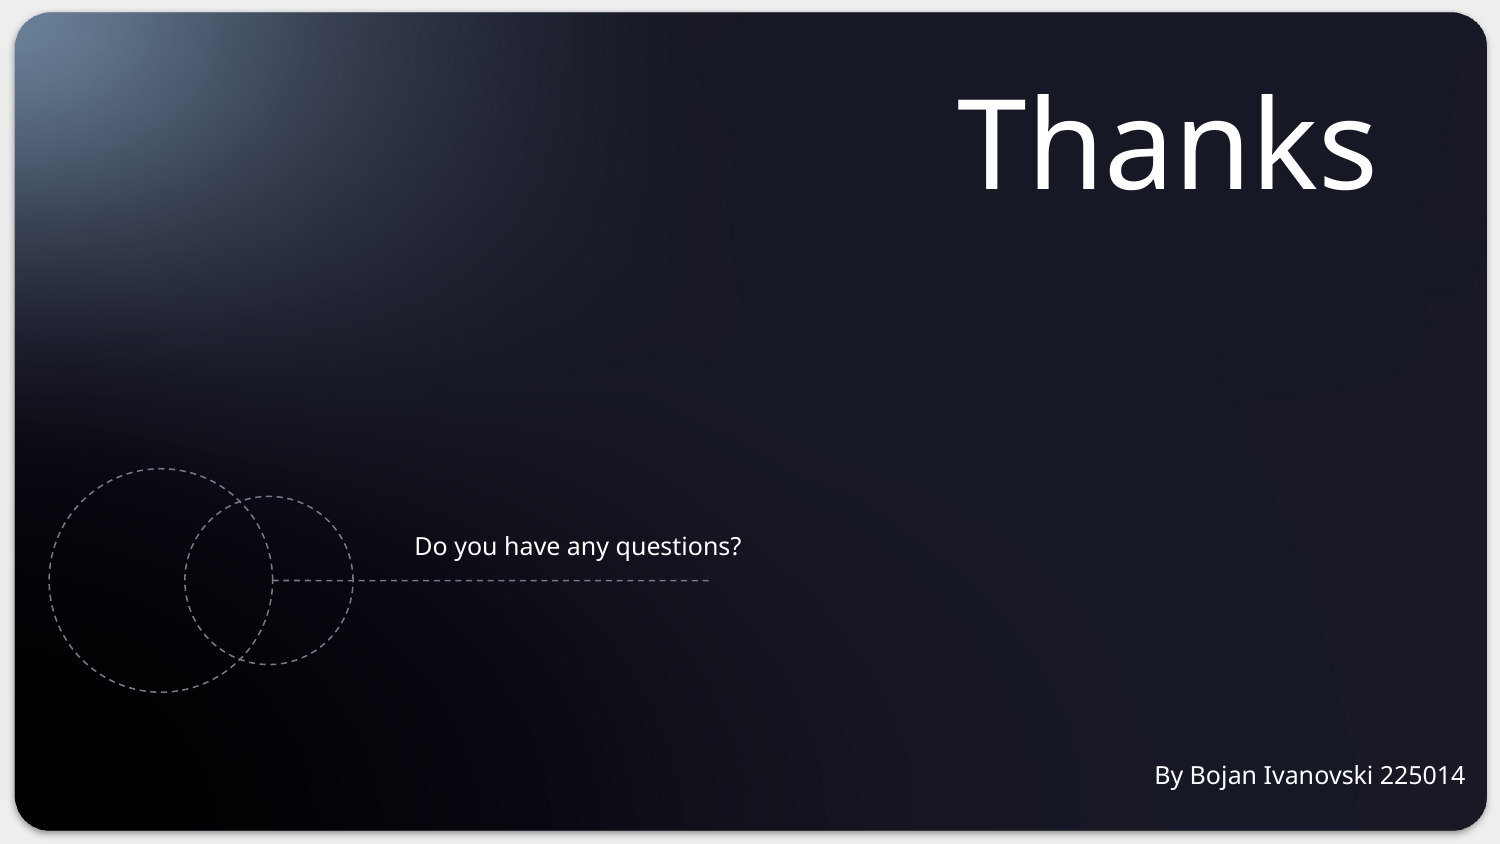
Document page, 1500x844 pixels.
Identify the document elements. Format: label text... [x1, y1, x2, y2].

picture [14, 12, 1487, 831]
text_box Do you have any questions? [399, 515, 976, 576]
text_box By Bojan Ivanovski 225014 [1139, 744, 1500, 805]
text_box Thanks [942, 49, 1500, 230]
